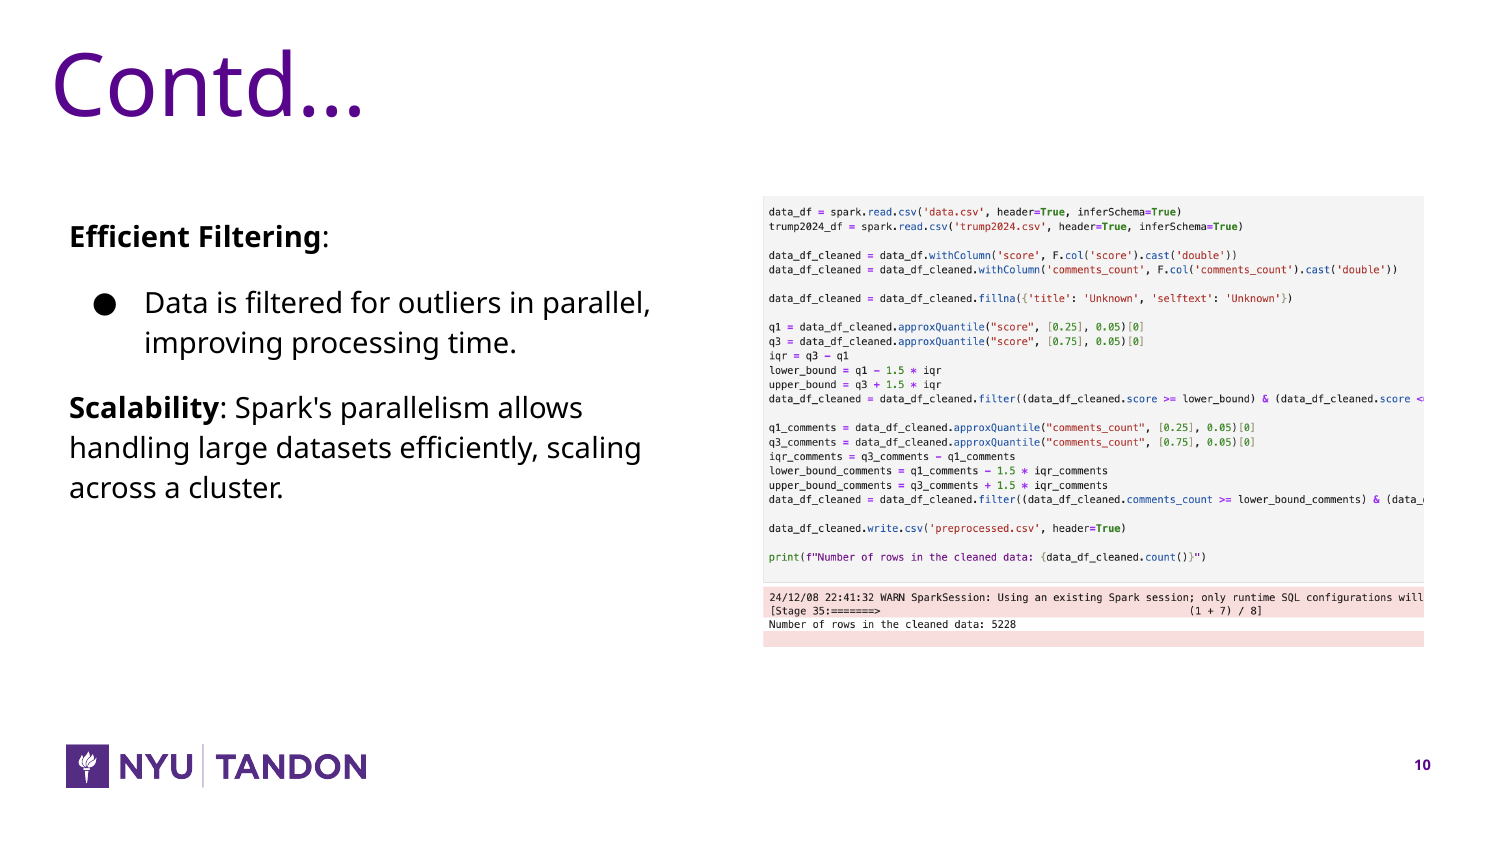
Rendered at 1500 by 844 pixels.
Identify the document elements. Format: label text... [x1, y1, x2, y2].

picture [66, 744, 366, 788]
text_box Efficient Filtering: Data is filtered for outliers in parallel, improving processing time. Scalability: Spark's parallelism allows handling large datasets efficiently, scaling across a cluster. [54, 206, 684, 640]
title Contd… [35, 30, 1418, 125]
picture [749, 196, 1424, 648]
